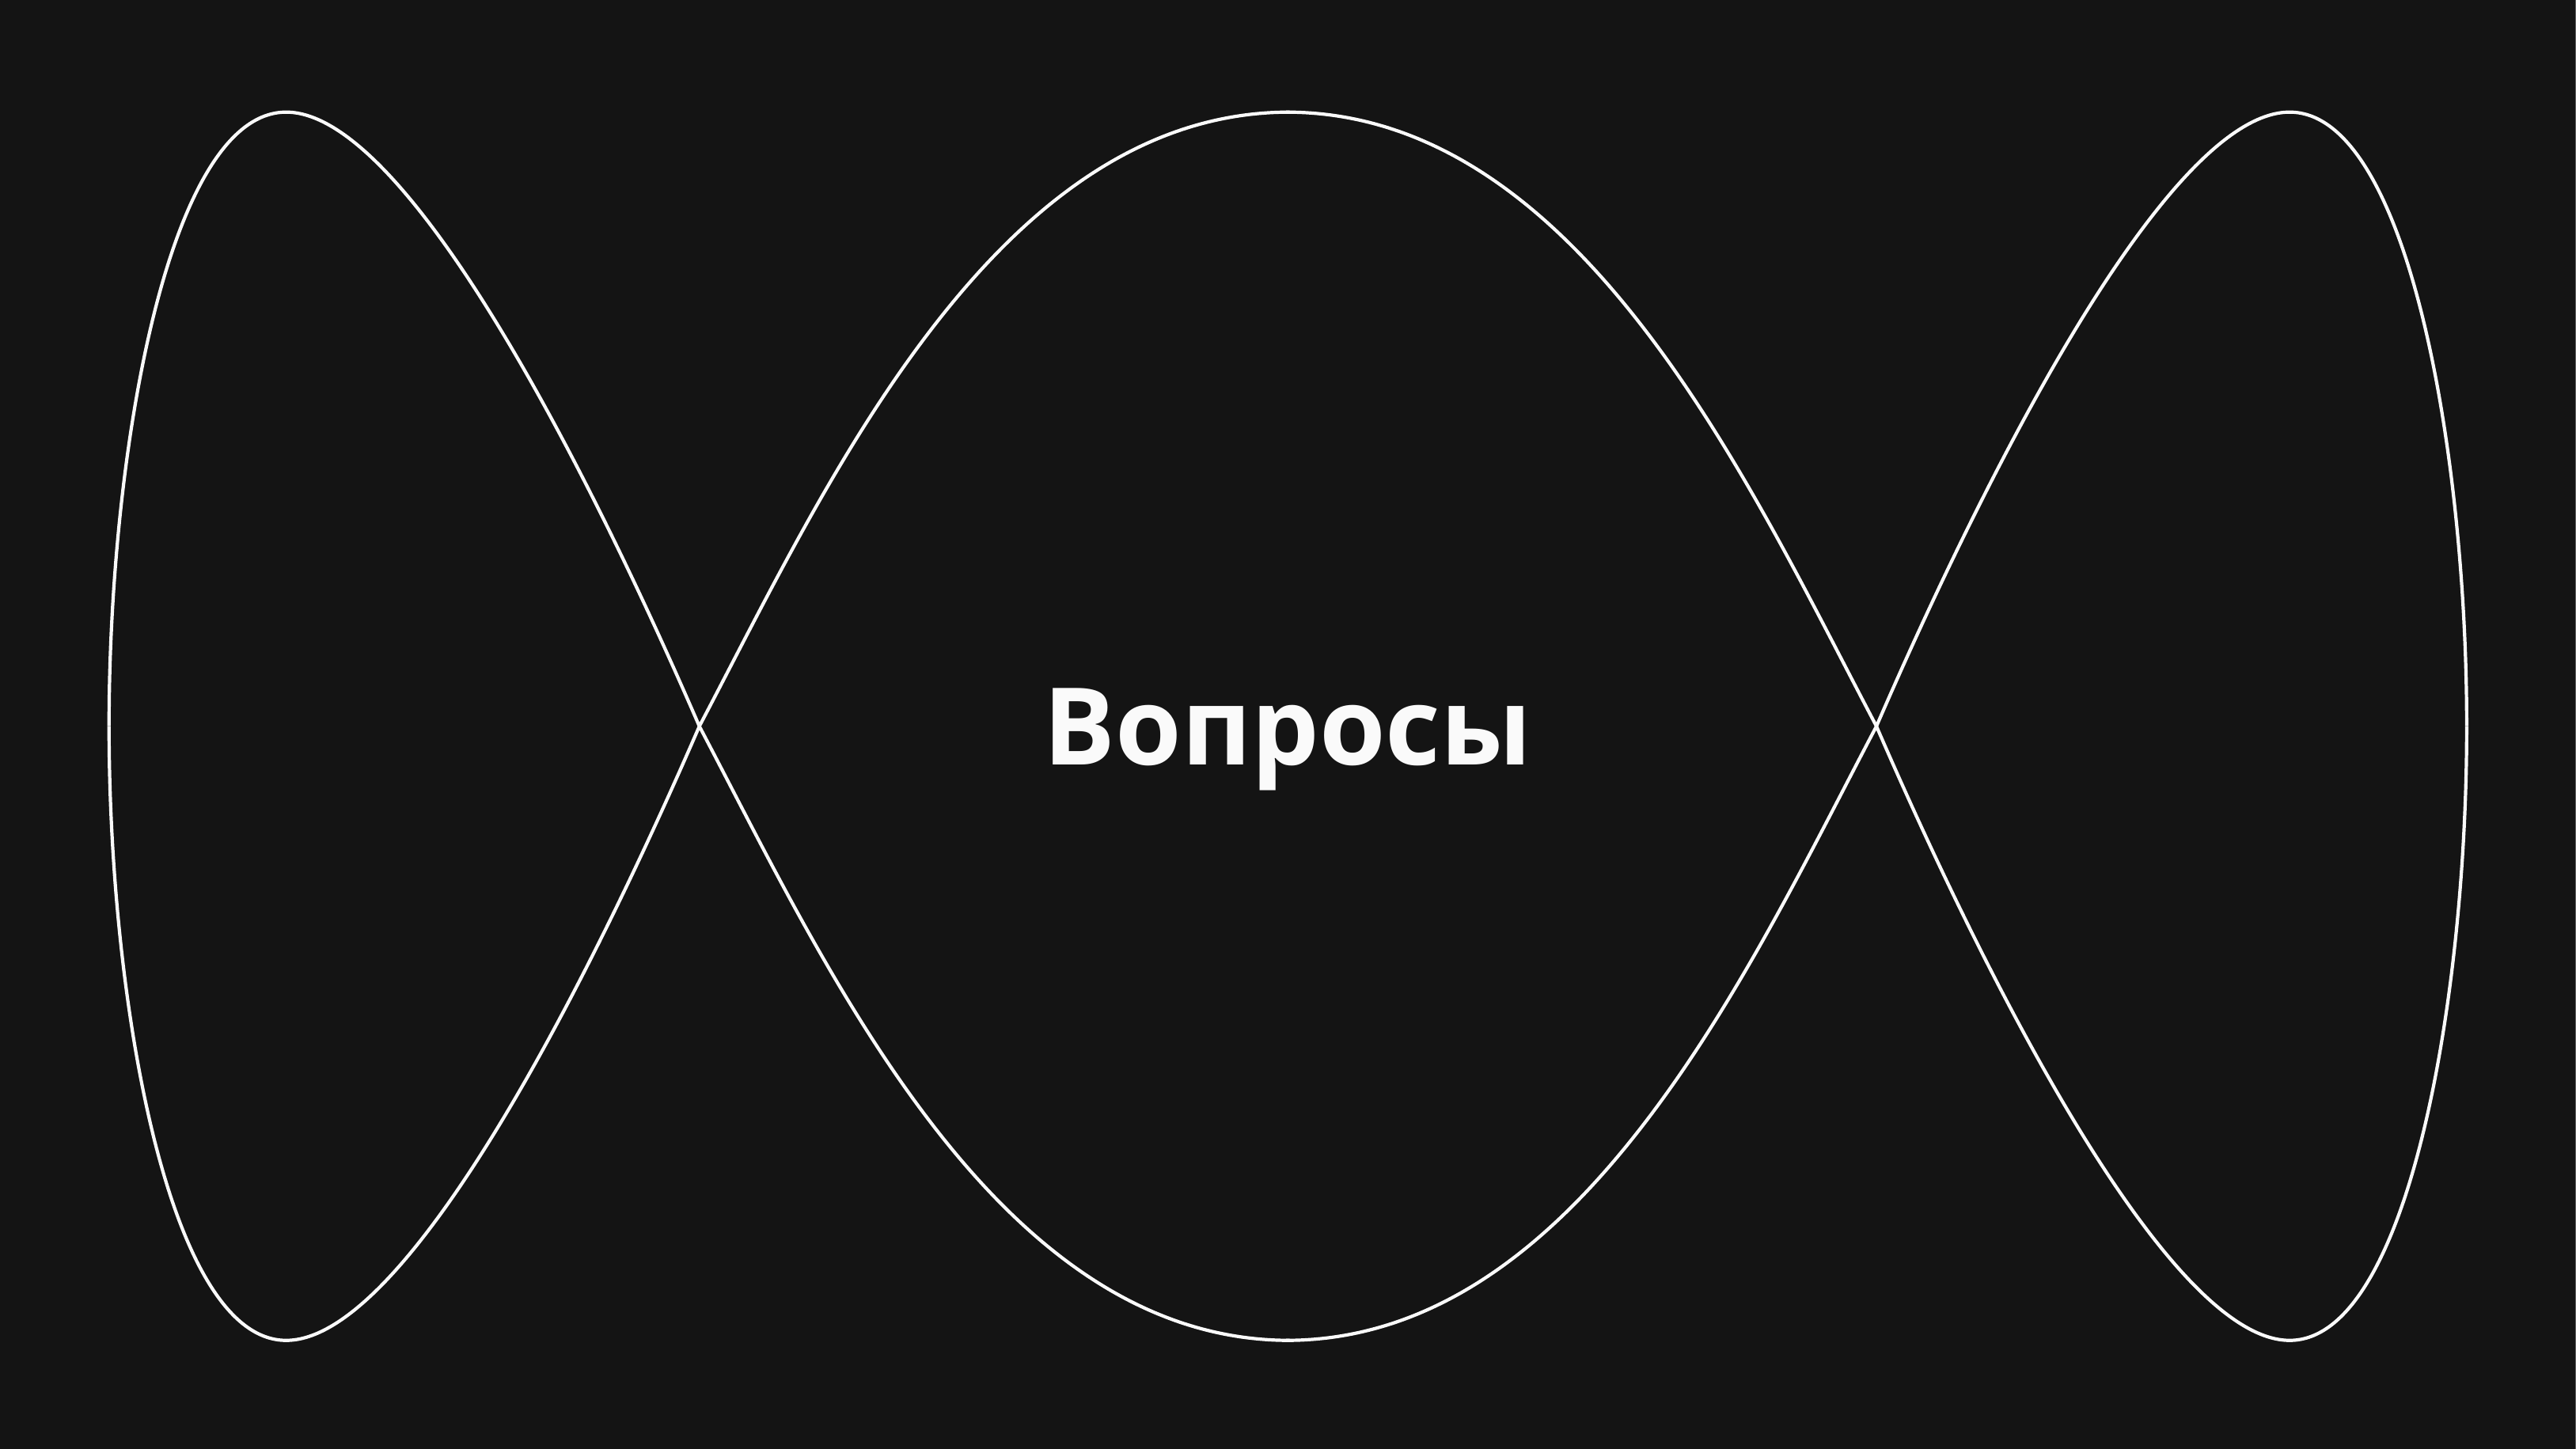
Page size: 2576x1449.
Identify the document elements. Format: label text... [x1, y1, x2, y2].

list Вопросы [921, 662, 1655, 787]
